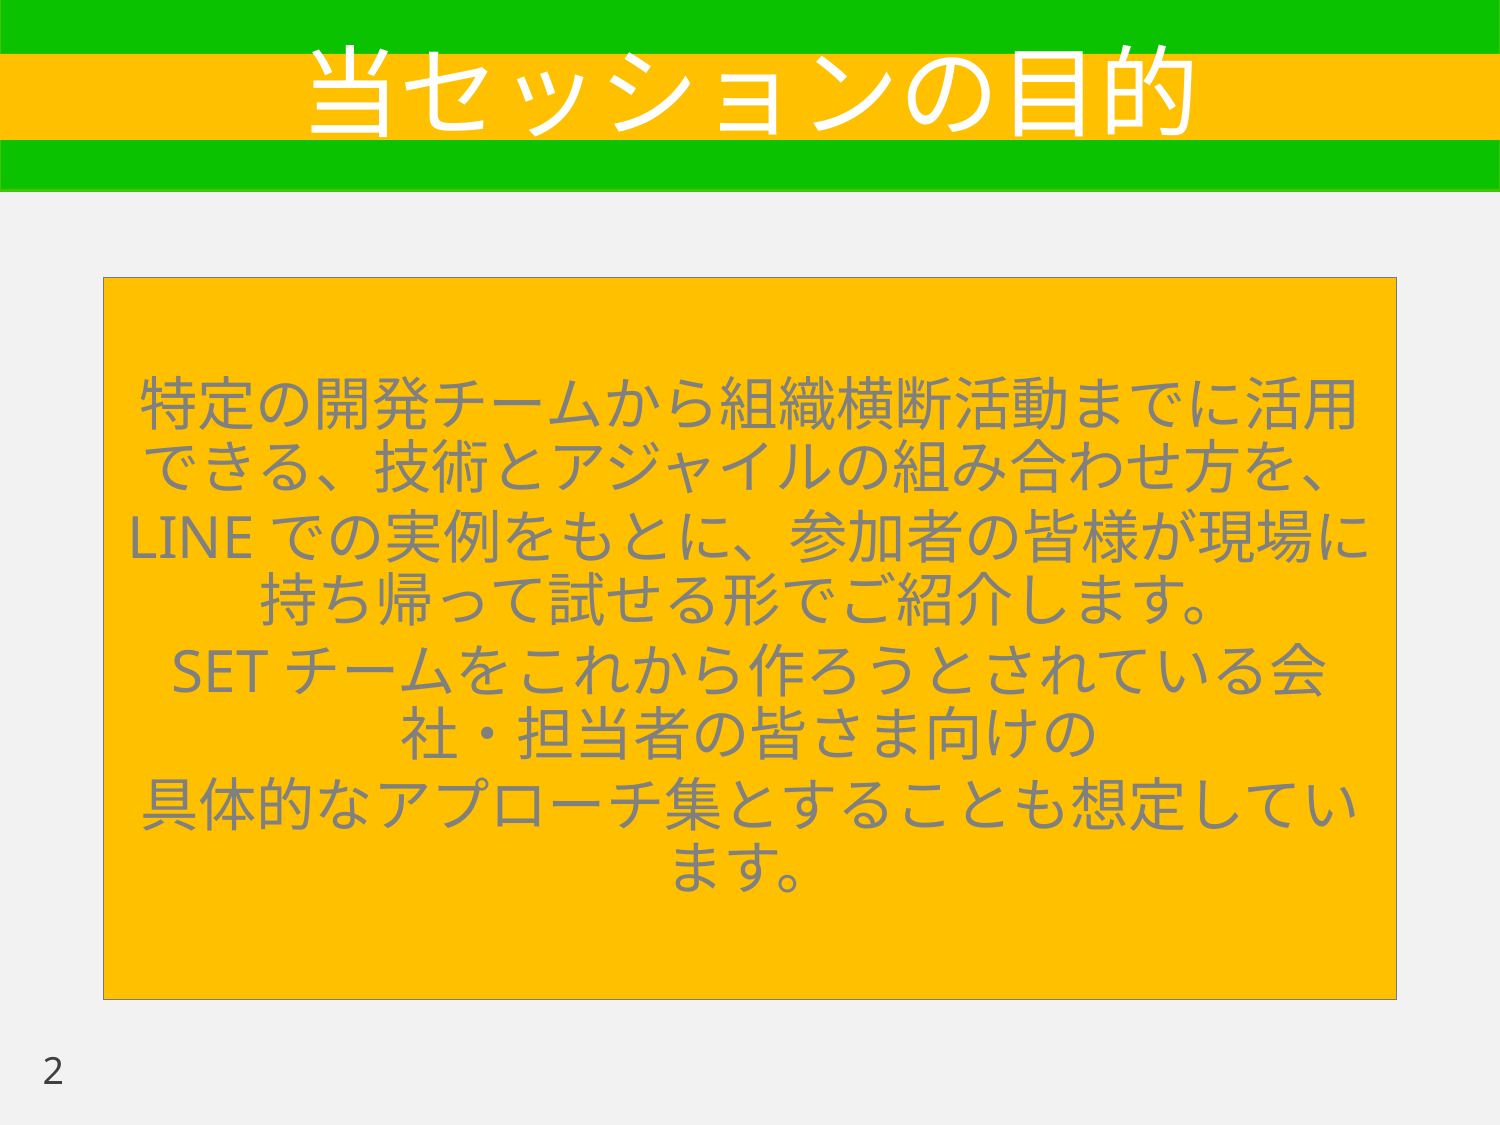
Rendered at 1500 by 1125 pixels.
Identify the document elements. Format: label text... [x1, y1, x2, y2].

list 特定の開発チームから組織横断活動までに活用できる、技術とアジャイルの組み合わせ方を、 LINEでの実例をもとに、参加者の皆様が現場に持ち帰って試せる形でご紹介します。 SETチームをこれから作ろうとされている会社・担当者の皆さま向けの 具体的なアプローチ集とすることも想定しています。 [103, 277, 1397, 1000]
title 当セッションの目的 [0, 53, 1500, 140]
slide_number 2 [27, 1042, 146, 1102]
